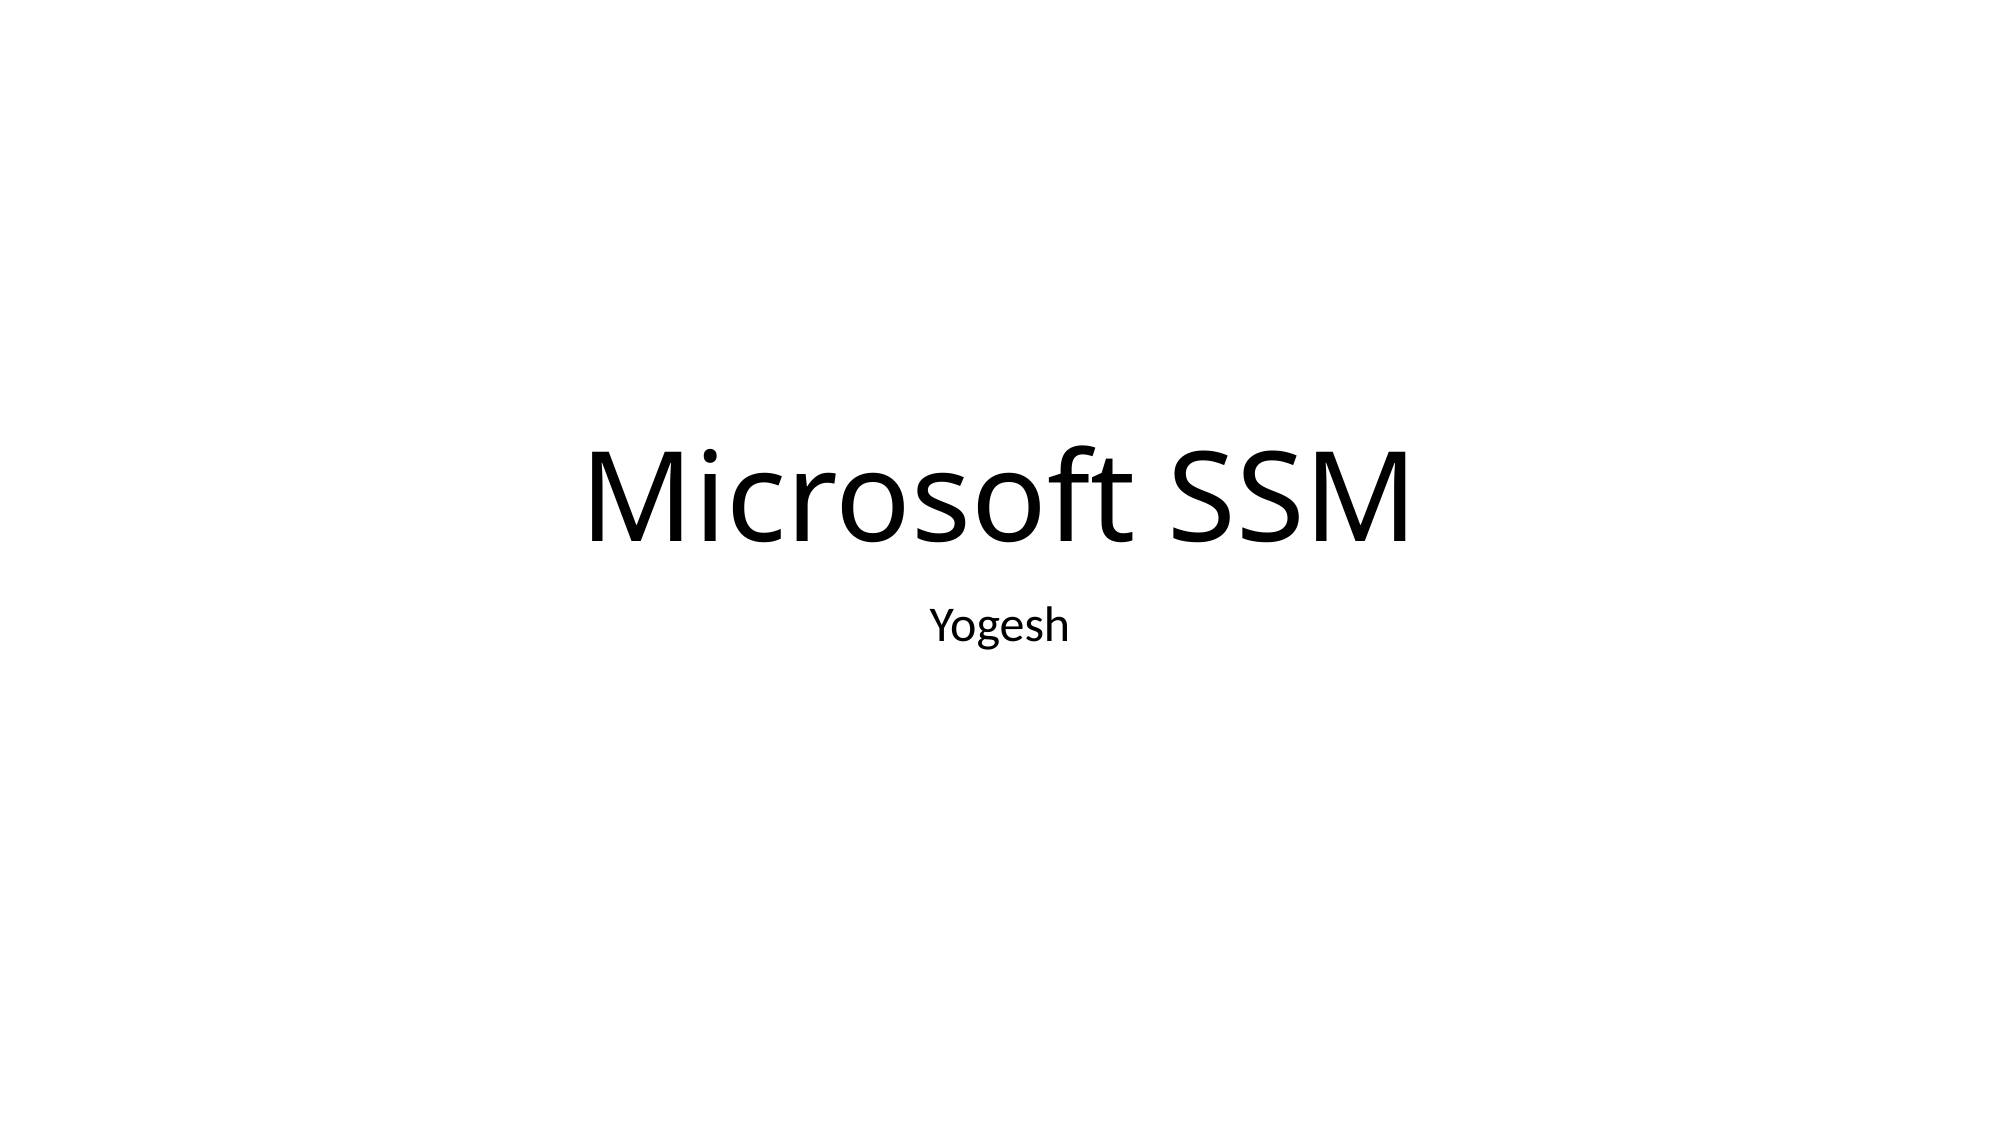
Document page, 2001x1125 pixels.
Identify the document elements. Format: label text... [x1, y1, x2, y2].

subtitle Yogesh [249, 590, 1750, 863]
title Microsoft SSM [249, 184, 1750, 576]
